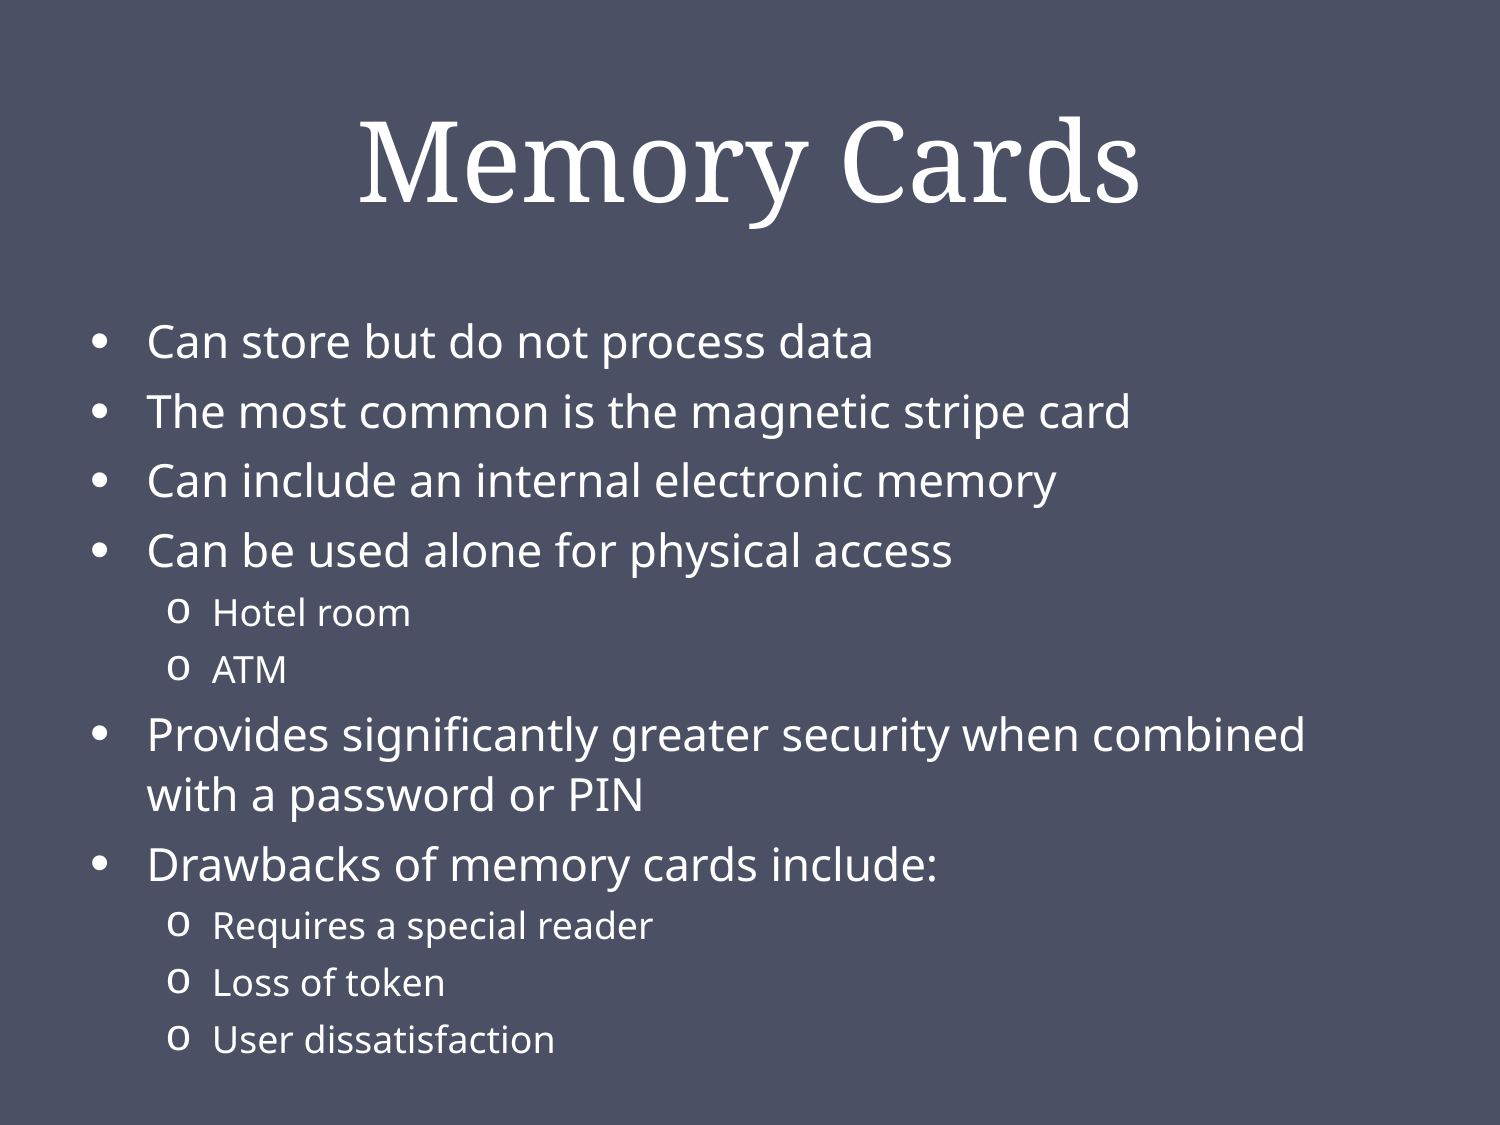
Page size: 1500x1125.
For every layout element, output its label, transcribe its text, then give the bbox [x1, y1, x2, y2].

title Memory Cards [0, 45, 1500, 233]
list Can store but do not process data The most common is the magnetic stripe card Can include an internal electronic memory Can be used alone for physical access Hotel room ATM Provides significantly greater security when combined with a password or PIN Drawbacks of memory cards include: Requires a special reader Loss of token User dissatisfaction [75, 299, 1425, 1125]
